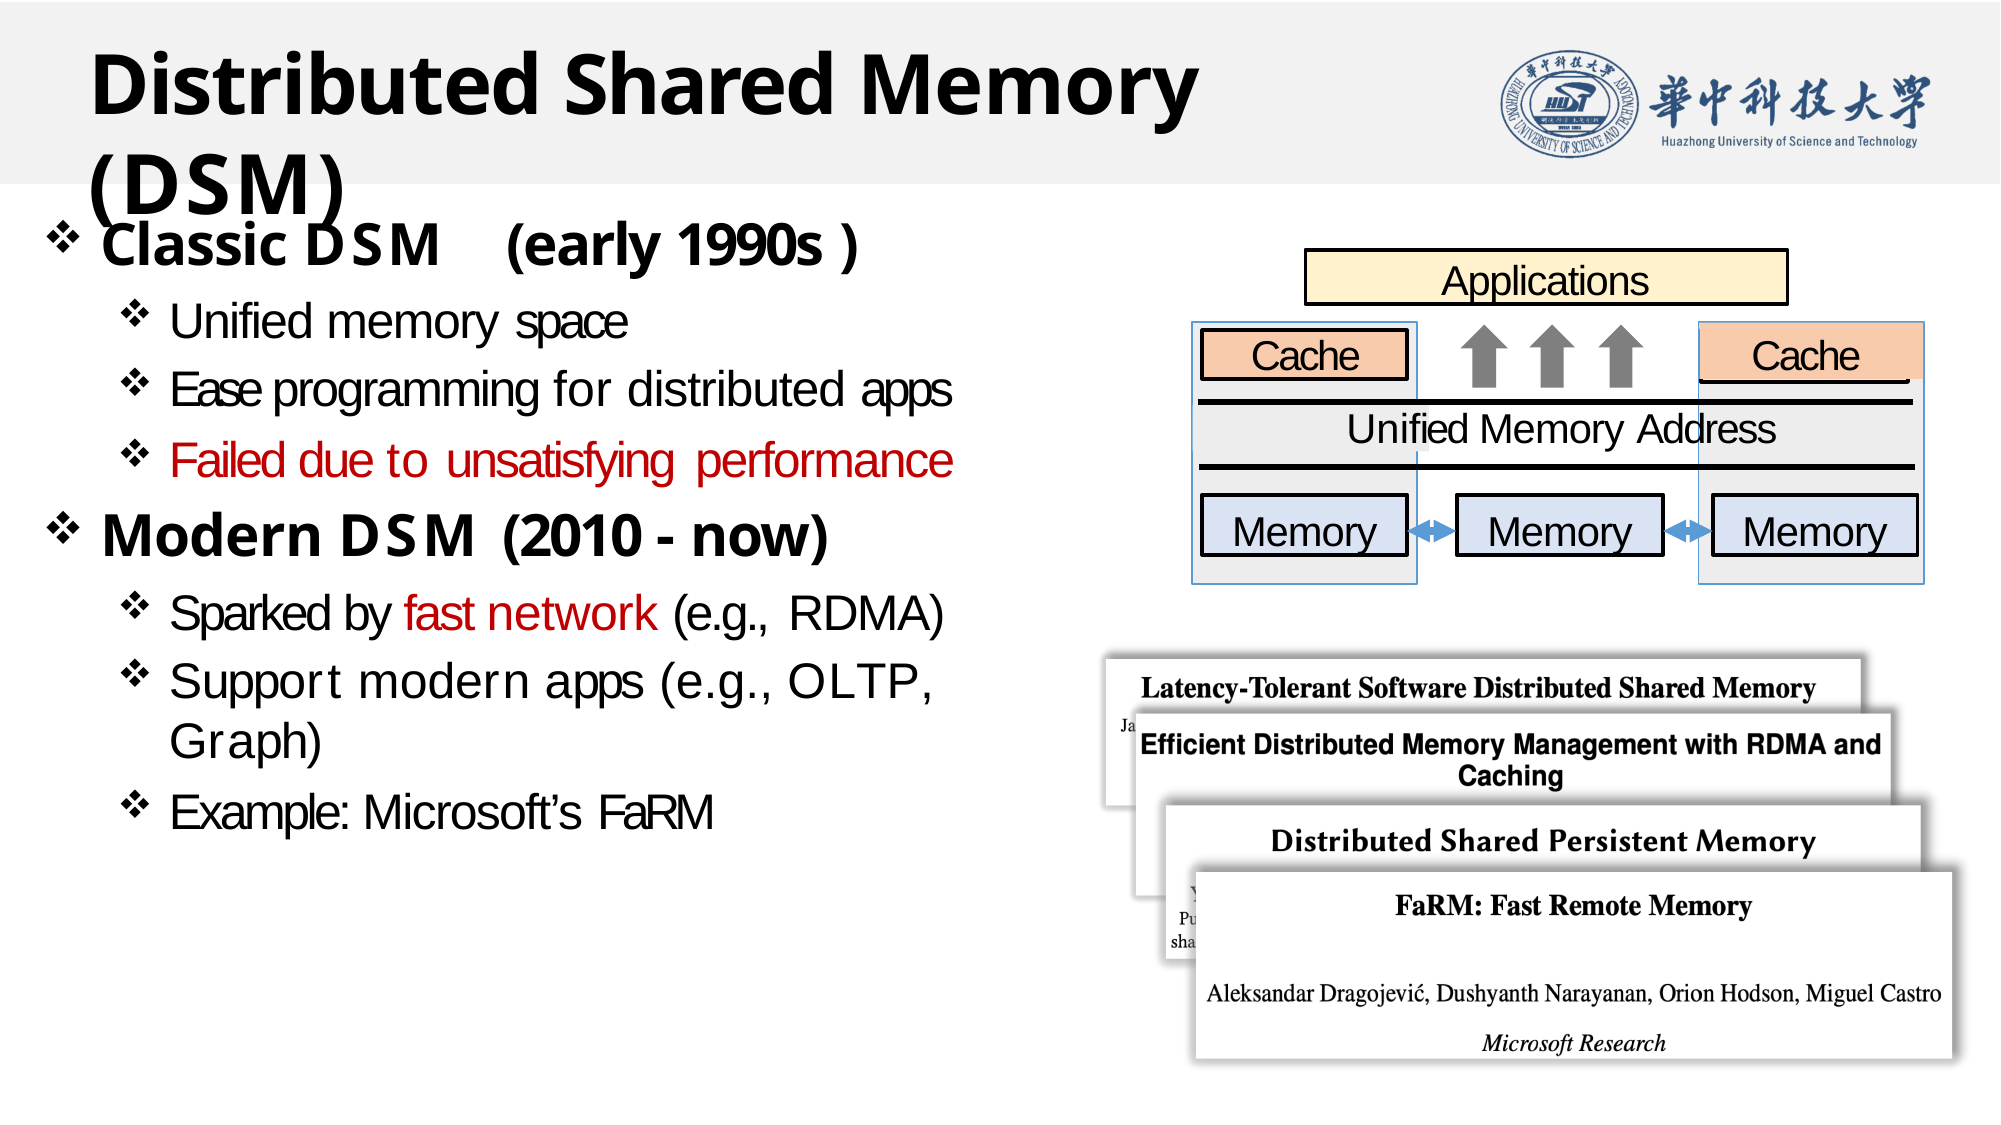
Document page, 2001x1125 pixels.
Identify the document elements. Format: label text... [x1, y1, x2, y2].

text_box Classic DSM (early 1990s ) Unified memory space Ease programming for distributed apps Failed due to unsatisfying performance Modern DSM (2010 - now) Sparked by fast network (e.g., RDMA) Support modern apps (e.g., OLTP, Graph) Example: Microsoft’s FaRM [40, 191, 1016, 840]
text_box Applications [1305, 249, 1788, 305]
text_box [1190, 320, 1926, 585]
picture [1487, 24, 1948, 180]
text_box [1091, 635, 1982, 1080]
title Distributed Shared Memory (DSM) [86, 29, 1371, 232]
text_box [1197, 324, 1916, 543]
